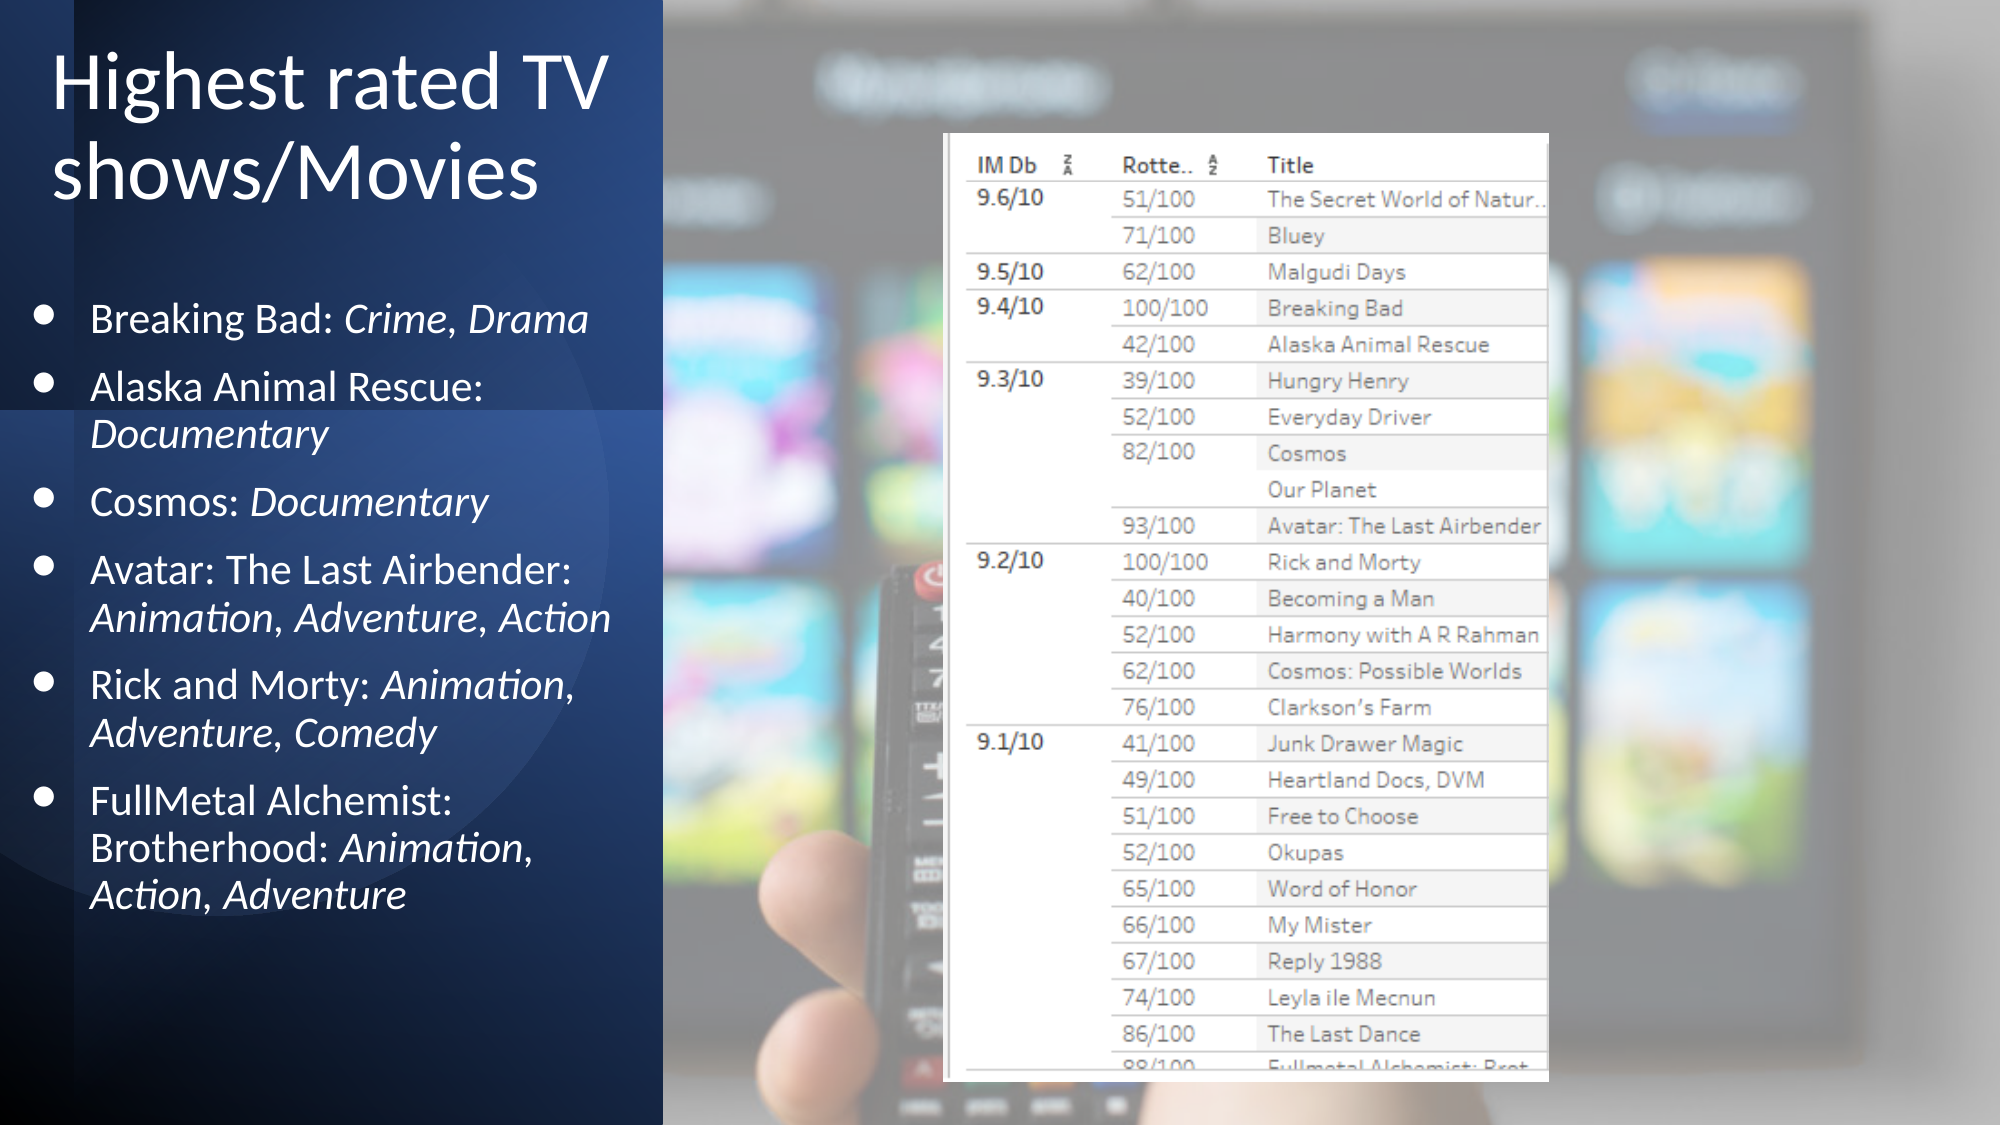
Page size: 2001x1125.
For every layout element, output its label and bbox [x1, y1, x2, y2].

picture [0, 0, 2000, 1125]
list [942, 188, 1550, 1082]
list [942, 133, 1550, 182]
